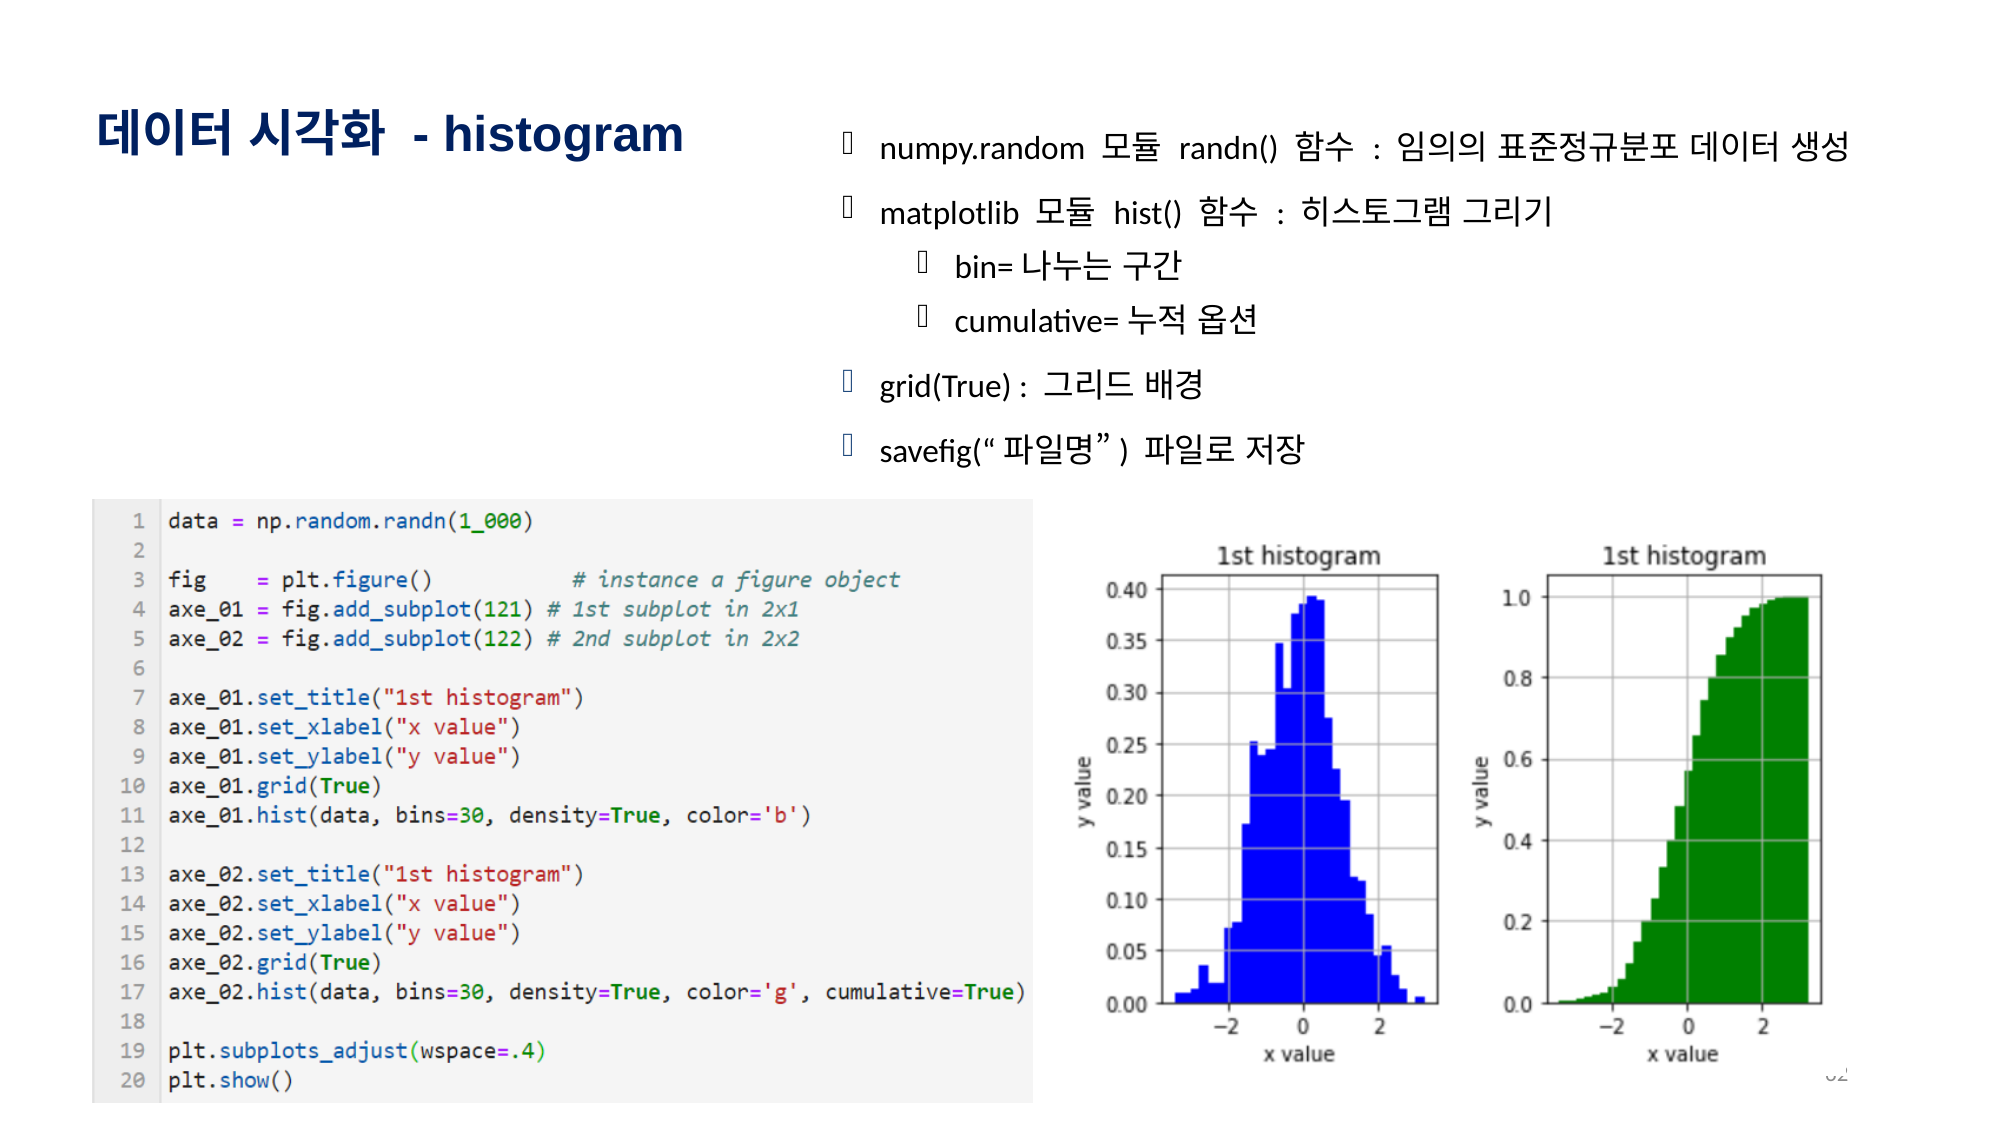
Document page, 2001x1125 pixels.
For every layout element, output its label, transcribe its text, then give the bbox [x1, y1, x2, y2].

list numpy.random 모듈 randn() 함수 : 임의의 표준정규분포 데이터 생성 matplotlib 모듈 hist() 함수 : 히스토그램 그리기 bin=나누는 구간 cumulative=누적 옵션 grid(True) : 그리드 배경 savefig(“파일명”) 파일로 저장 [827, 115, 1952, 559]
text_box 데이터 시각화 - histogram [81, 26, 1807, 245]
picture [1067, 526, 1846, 1076]
picture [91, 499, 1033, 1103]
slide_number 61 [1413, 1042, 1864, 1103]
